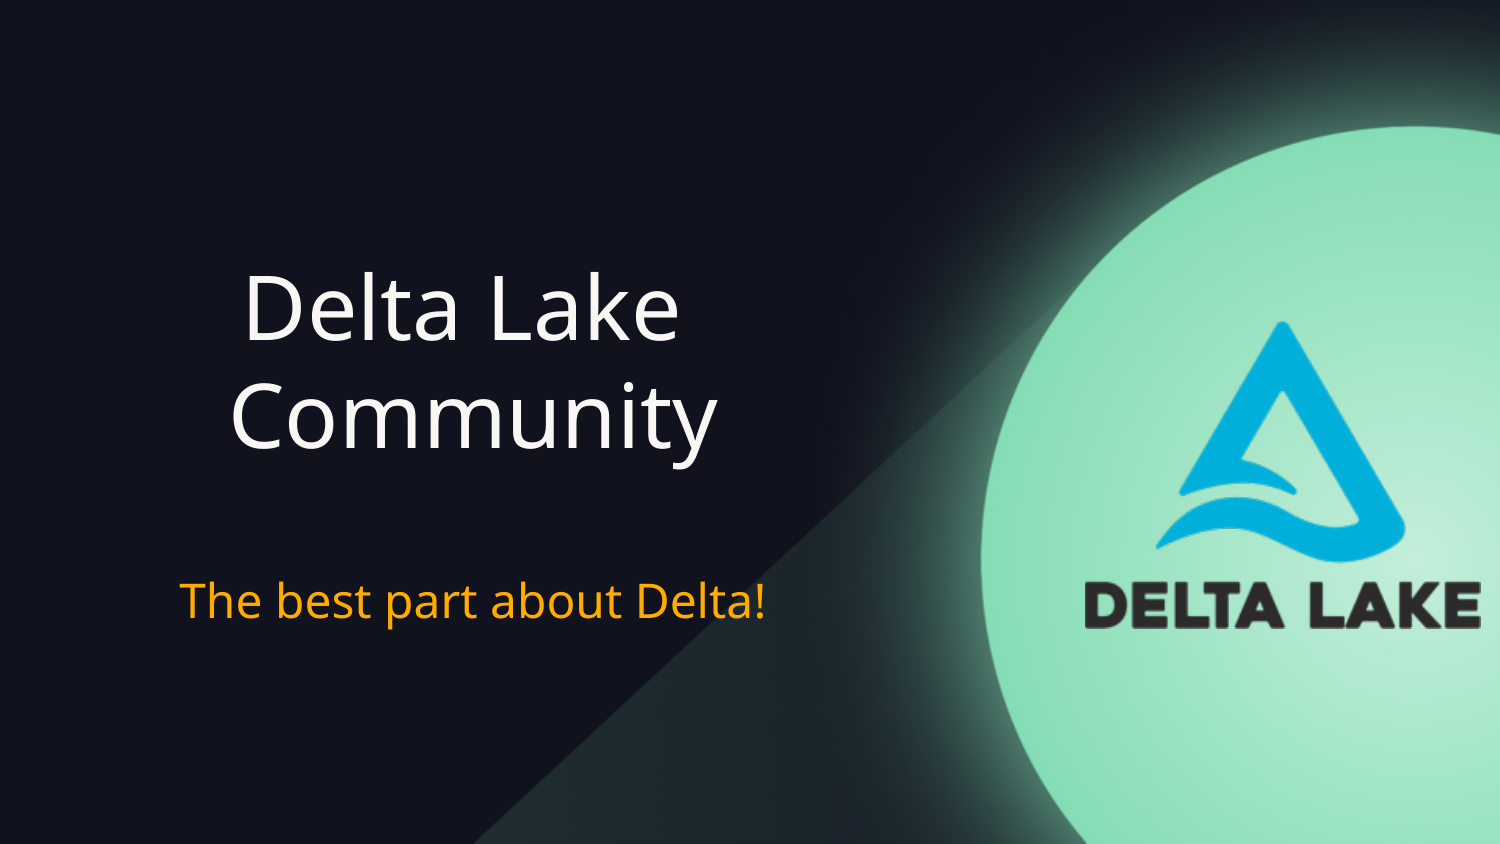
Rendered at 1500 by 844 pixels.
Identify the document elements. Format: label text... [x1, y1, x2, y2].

text_box The best part about Delta! [157, 555, 789, 643]
picture [0, 0, 1500, 844]
title Delta Lake Community [93, 65, 853, 769]
